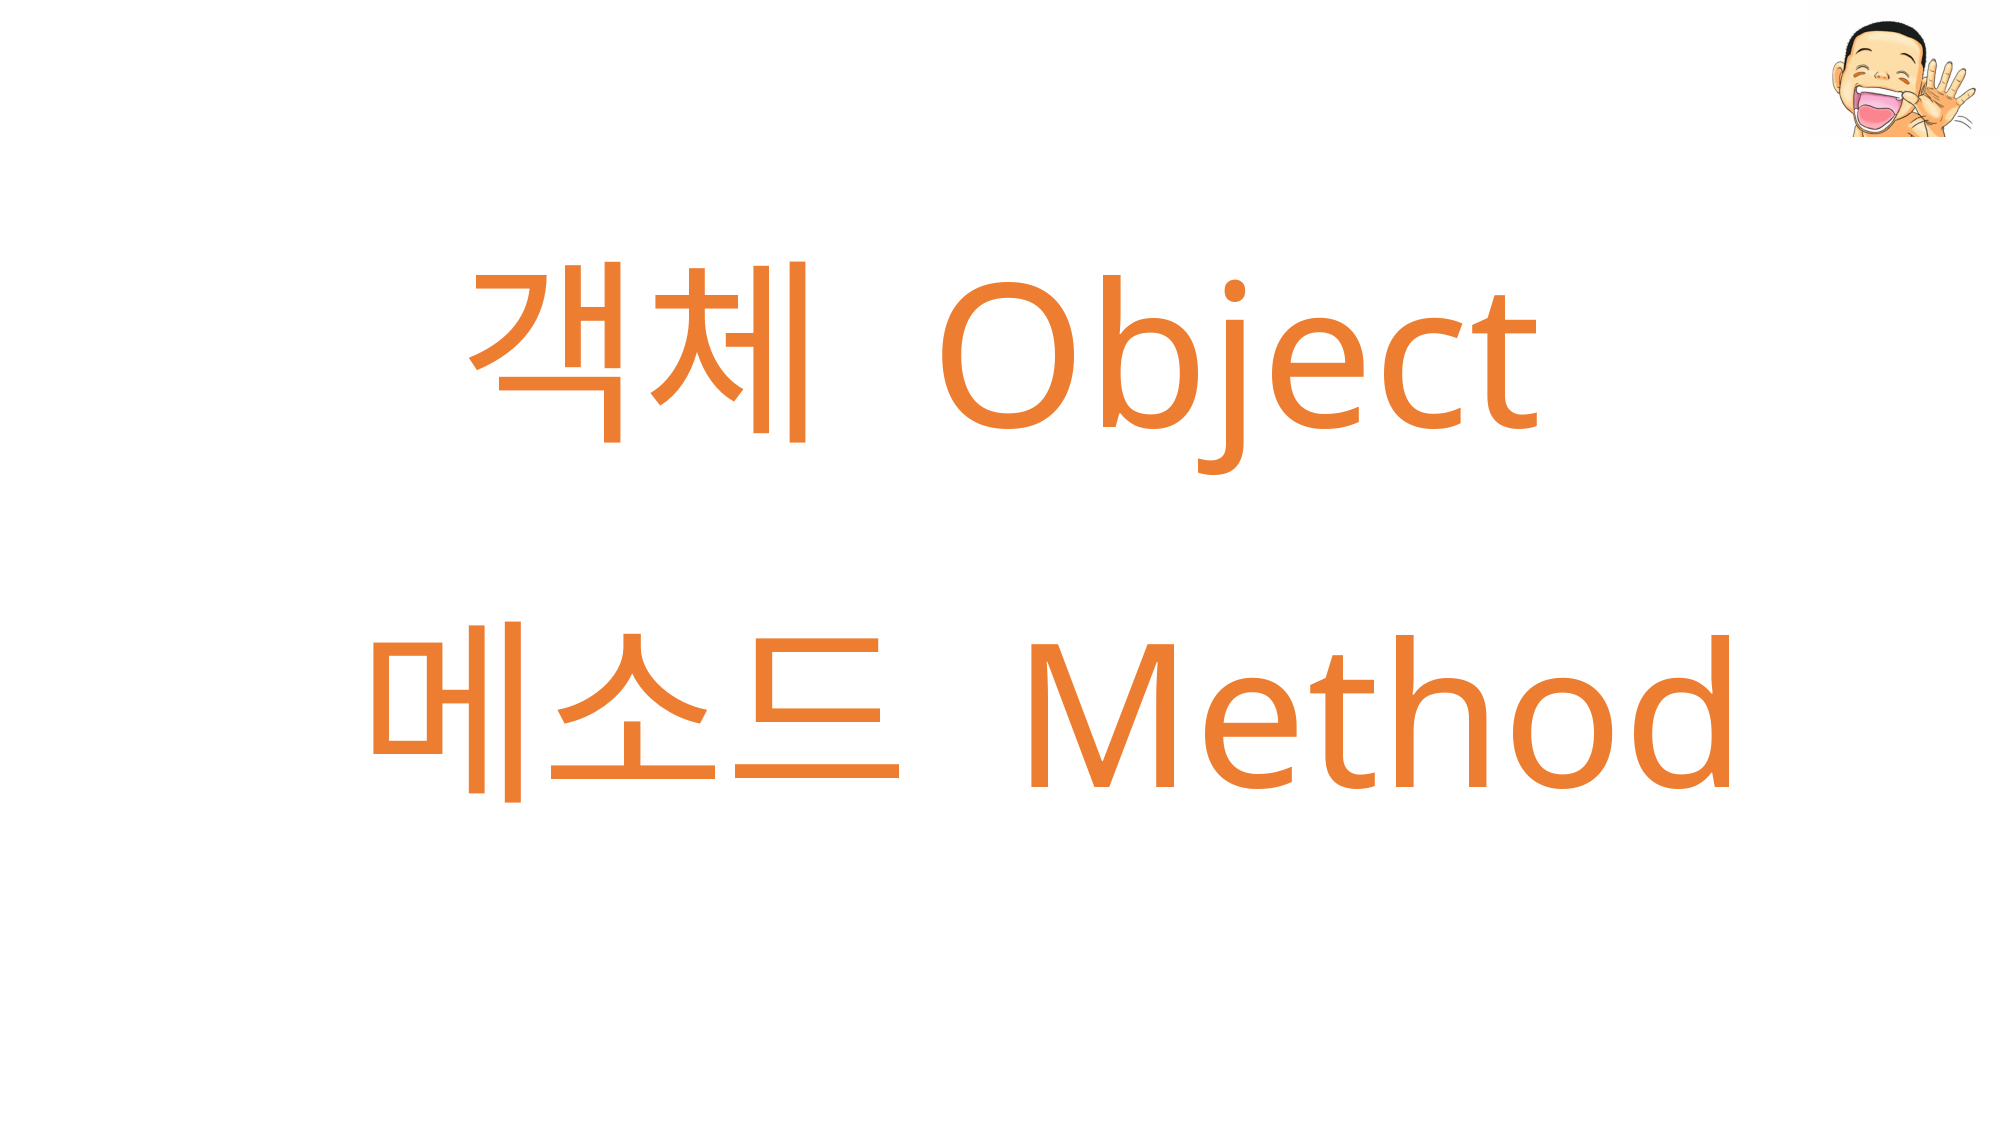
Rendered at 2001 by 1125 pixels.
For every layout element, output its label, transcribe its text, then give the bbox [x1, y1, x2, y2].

text_box 객체 Object 메소드 Method [0, 100, 2000, 835]
picture [1808, 0, 2000, 100]
